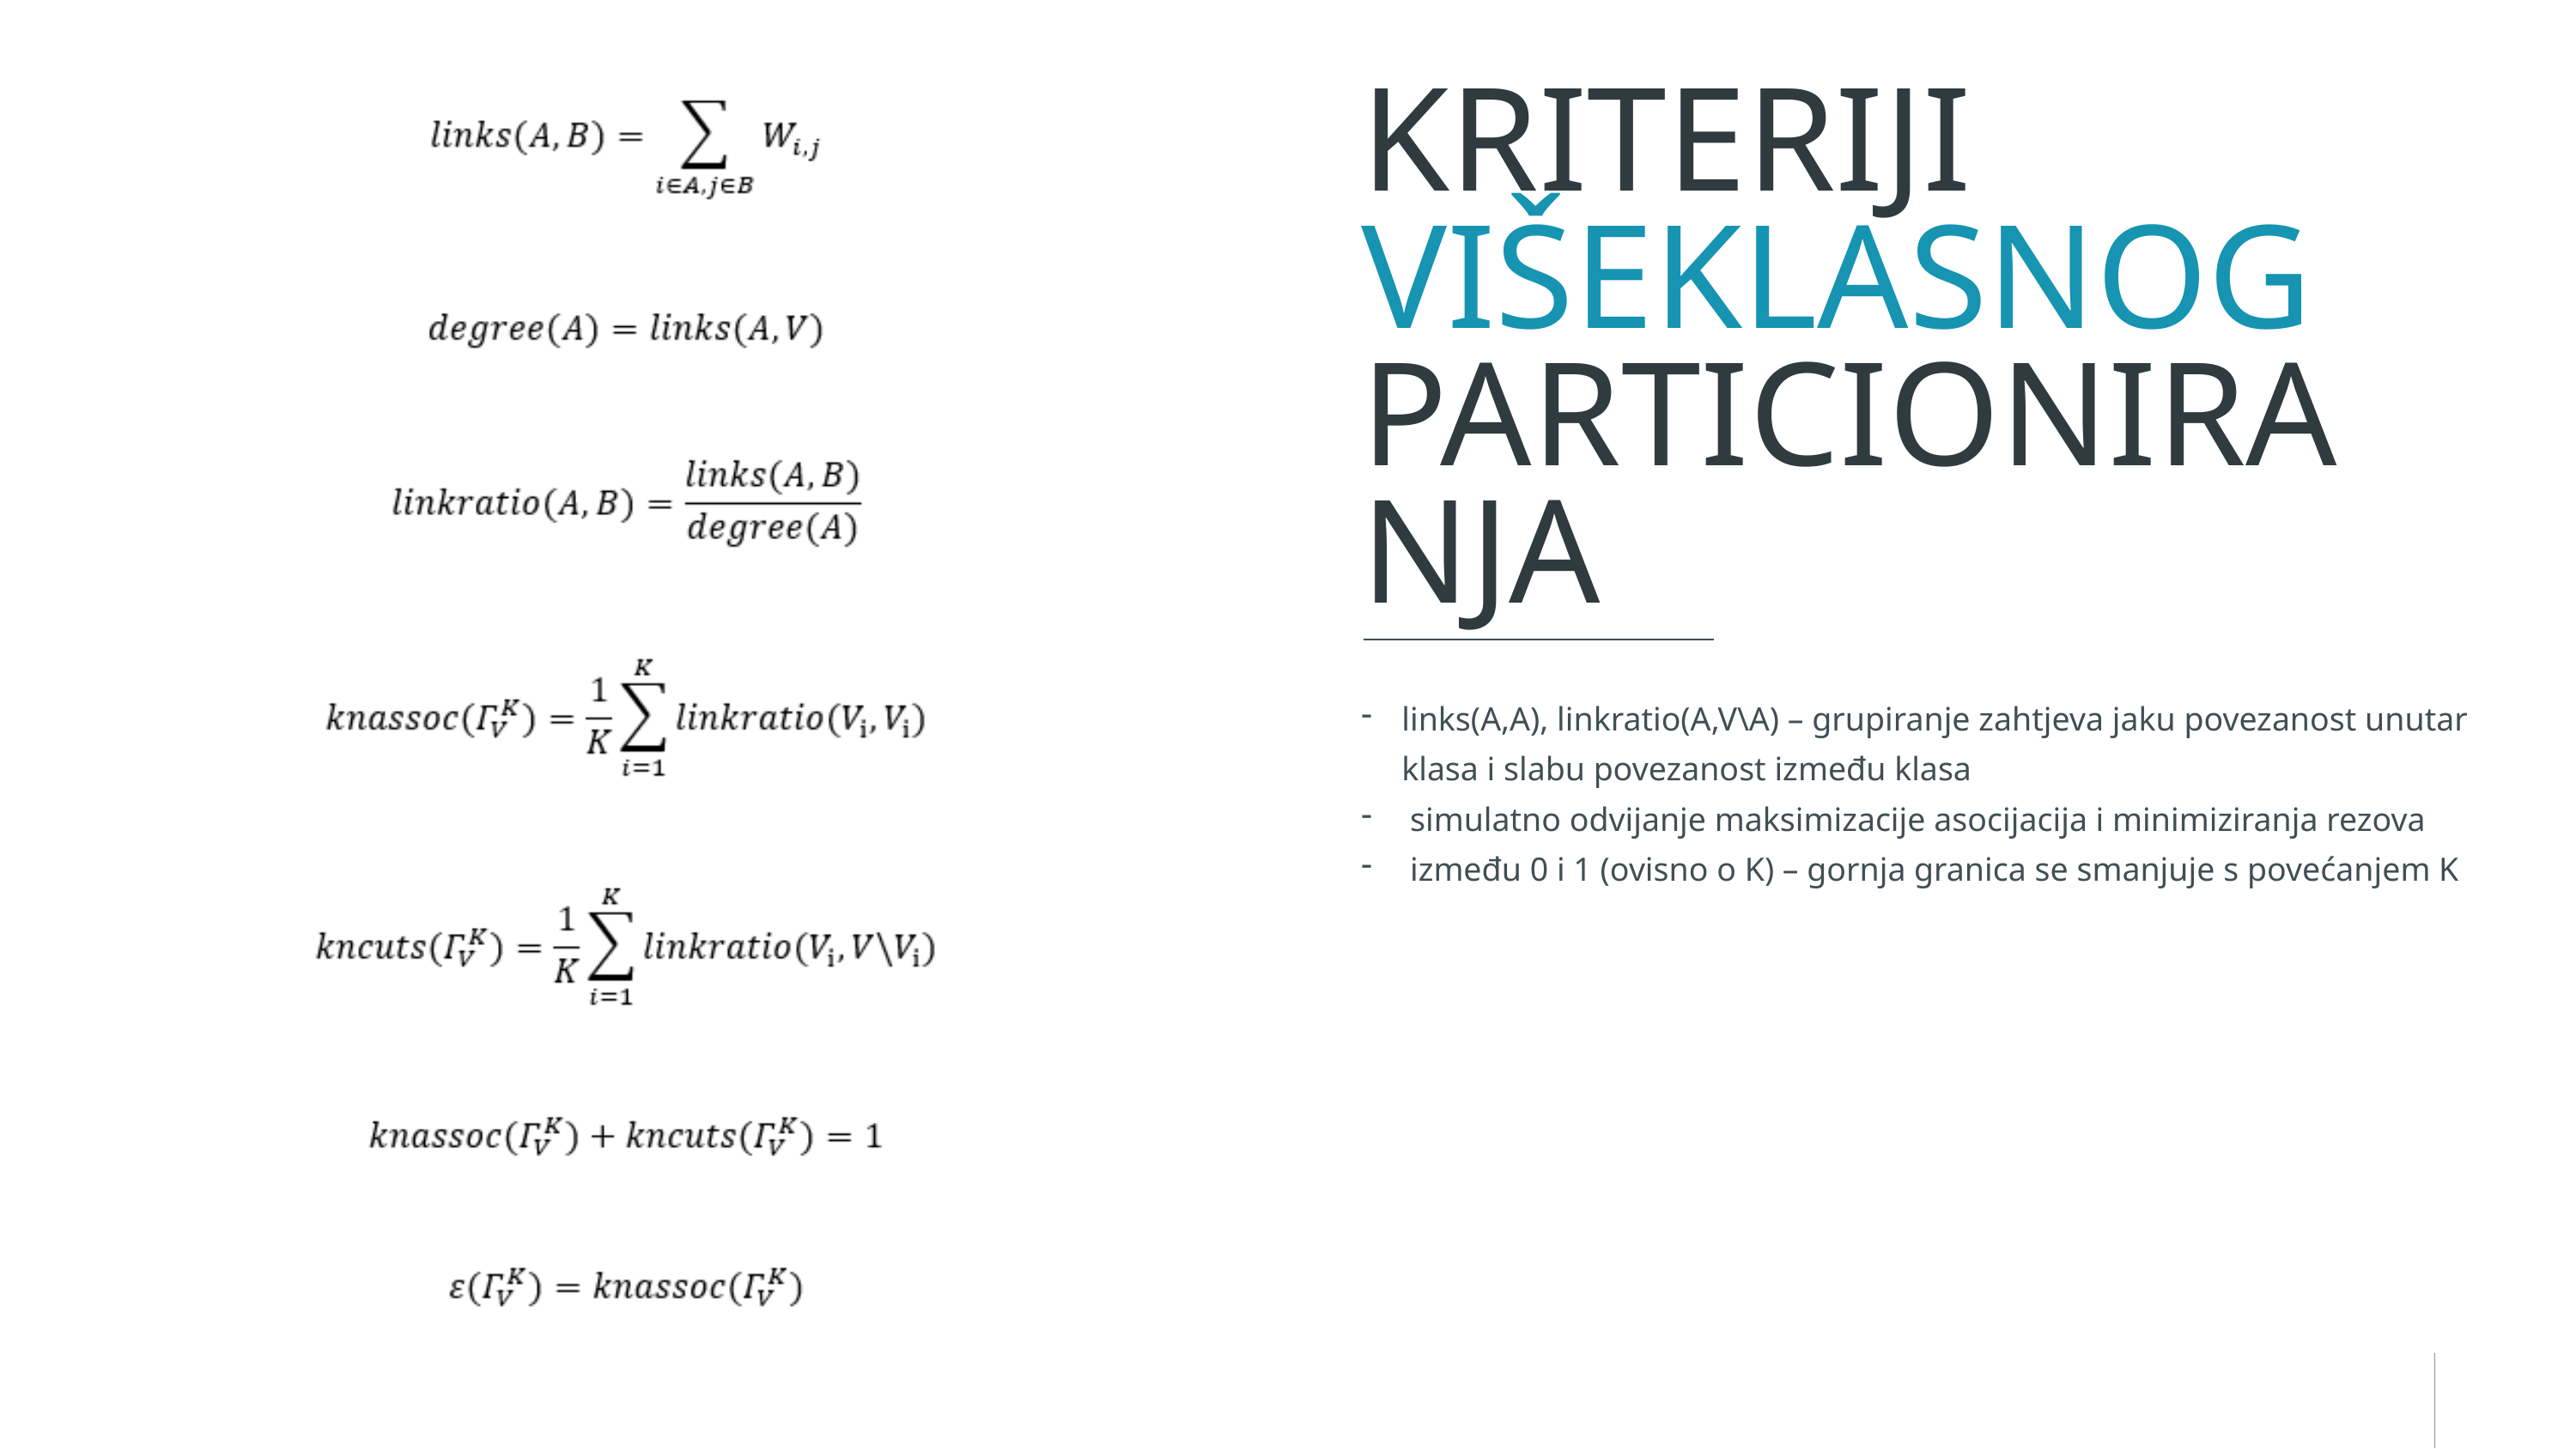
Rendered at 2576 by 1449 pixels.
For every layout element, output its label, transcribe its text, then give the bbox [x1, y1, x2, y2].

title KRITERIJI VIŠEKLASNOG PARTICIONIRANJA [1348, 181, 2435, 637]
picture [86, 0, 1262, 1449]
